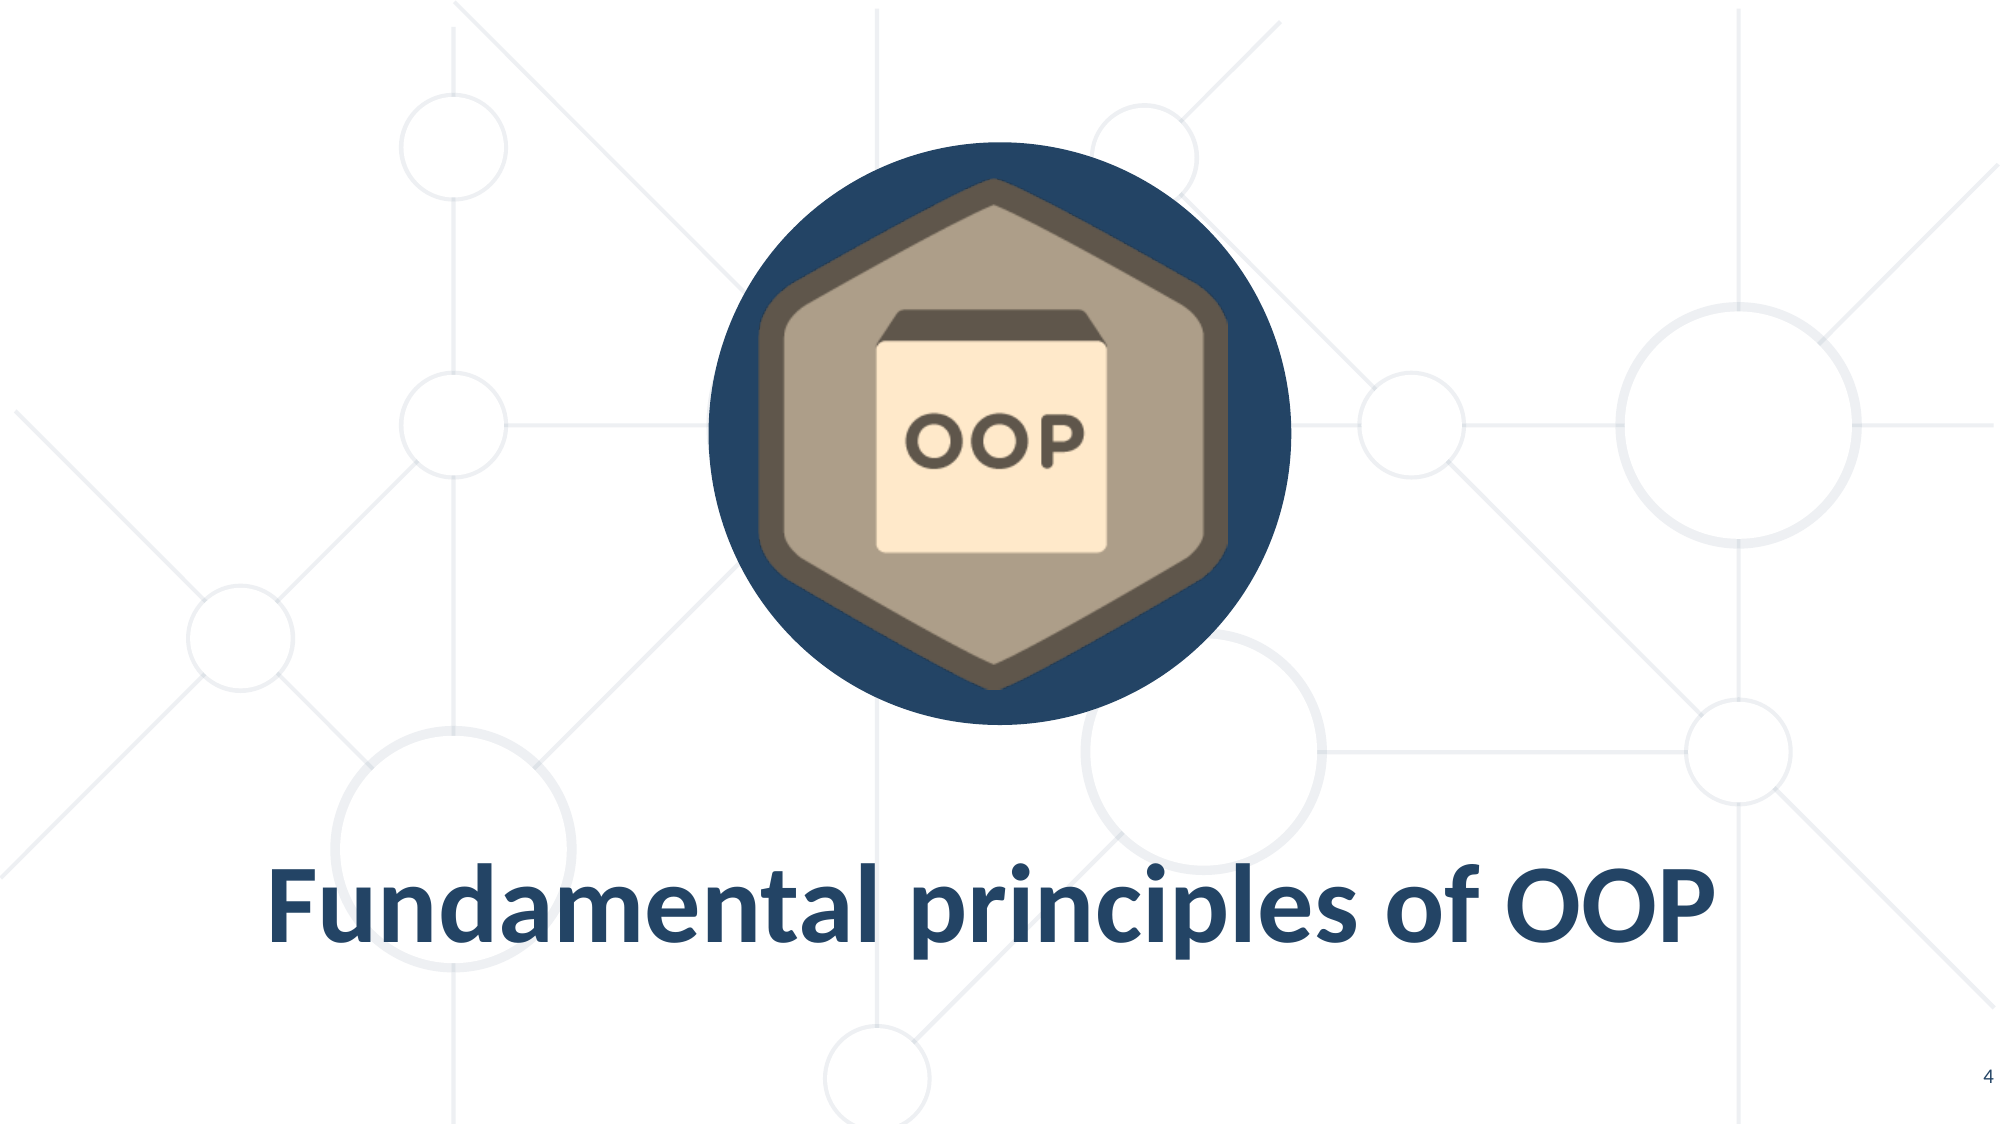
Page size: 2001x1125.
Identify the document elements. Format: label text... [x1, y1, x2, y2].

list Fundamental principles of OOP [93, 830, 1893, 957]
picture [758, 177, 1228, 690]
slide_number 4 [1929, 1049, 2000, 1100]
